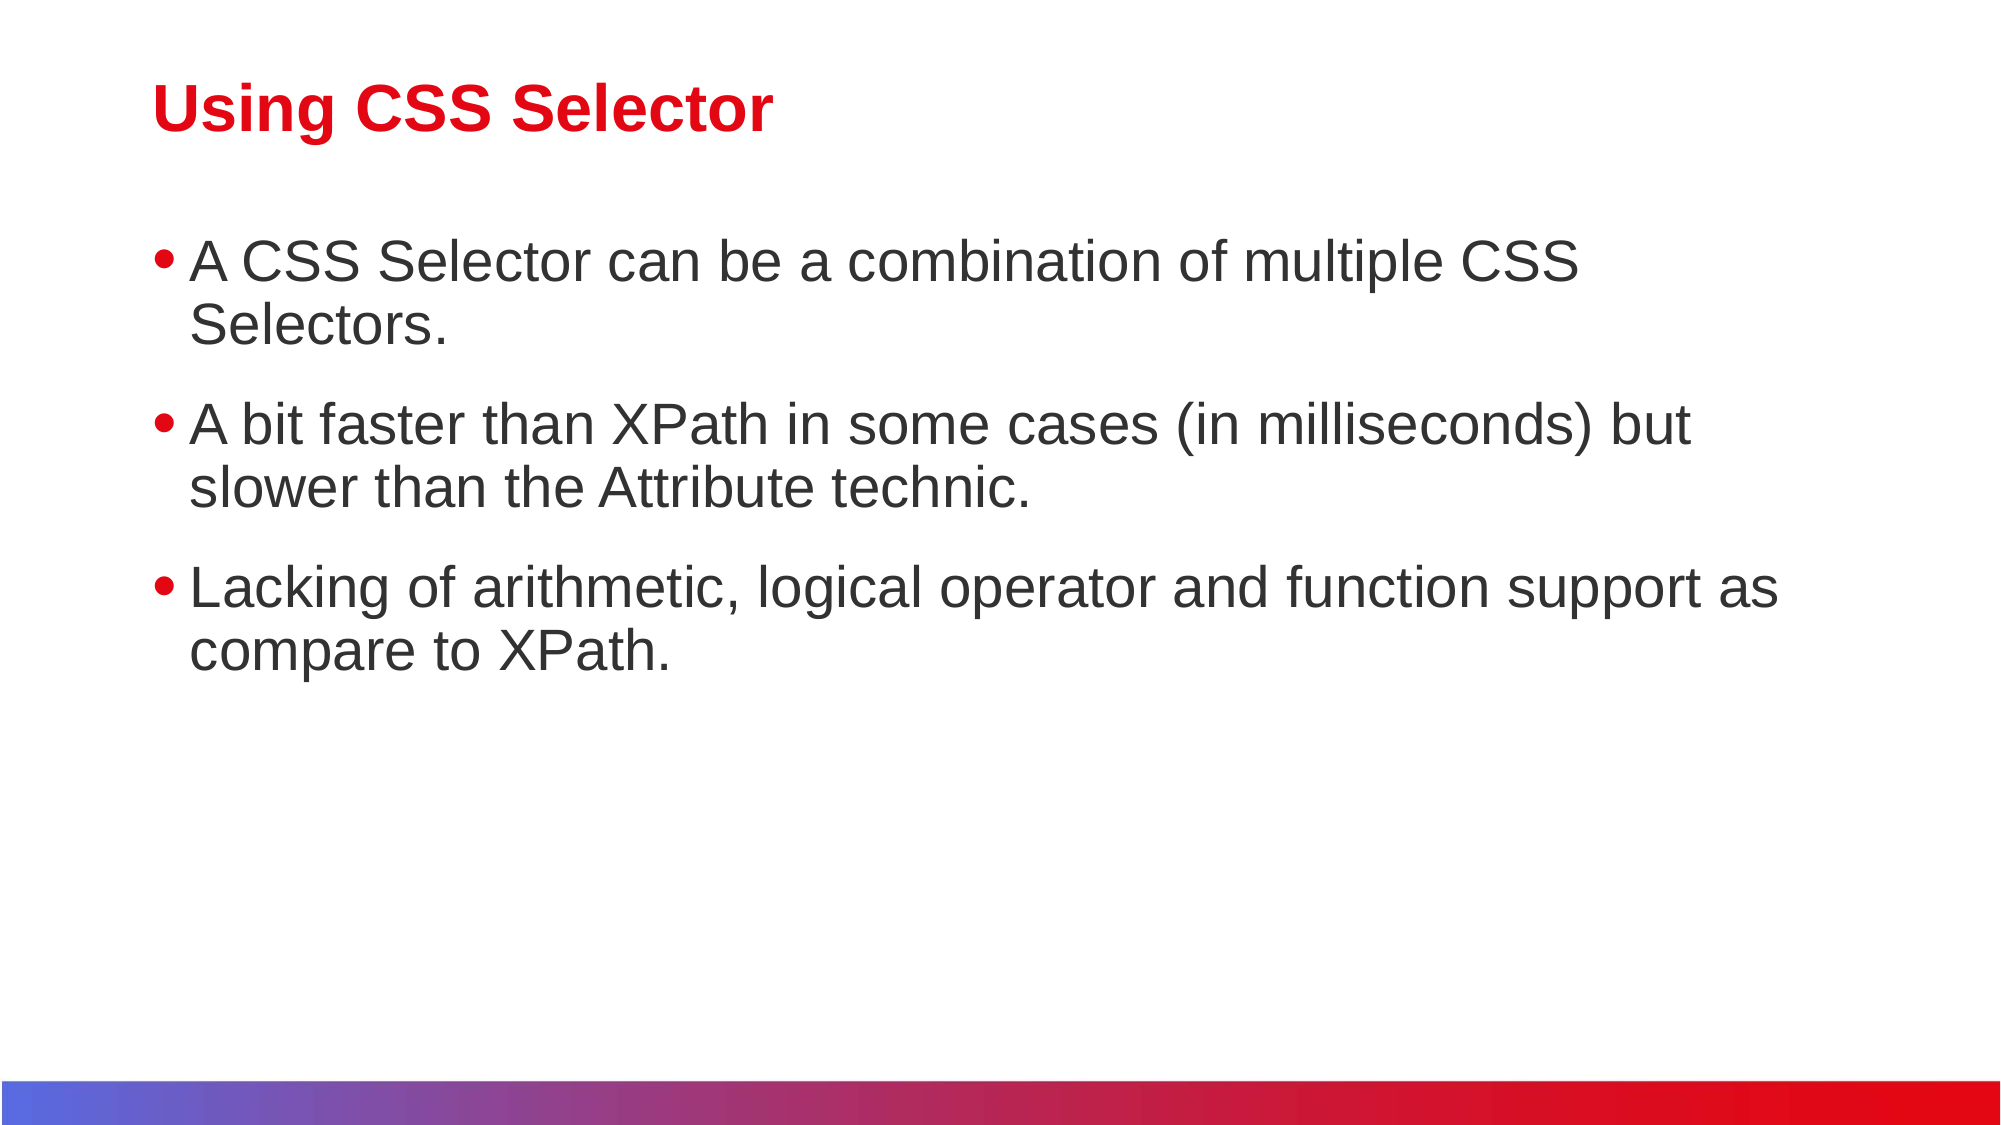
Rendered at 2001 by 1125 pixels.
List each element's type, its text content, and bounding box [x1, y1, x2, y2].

title Using CSS Selector [137, 66, 1863, 155]
list A CSS Selector can be a combination of multiple CSS Selectors. A bit faster than XPath in some cases (in milliseconds) but slower than the Attribute technic. Lacking of arithmetic, logical operator and function support as compare to XPath. [137, 223, 1863, 992]
picture [0, 0, 2001, 1125]
